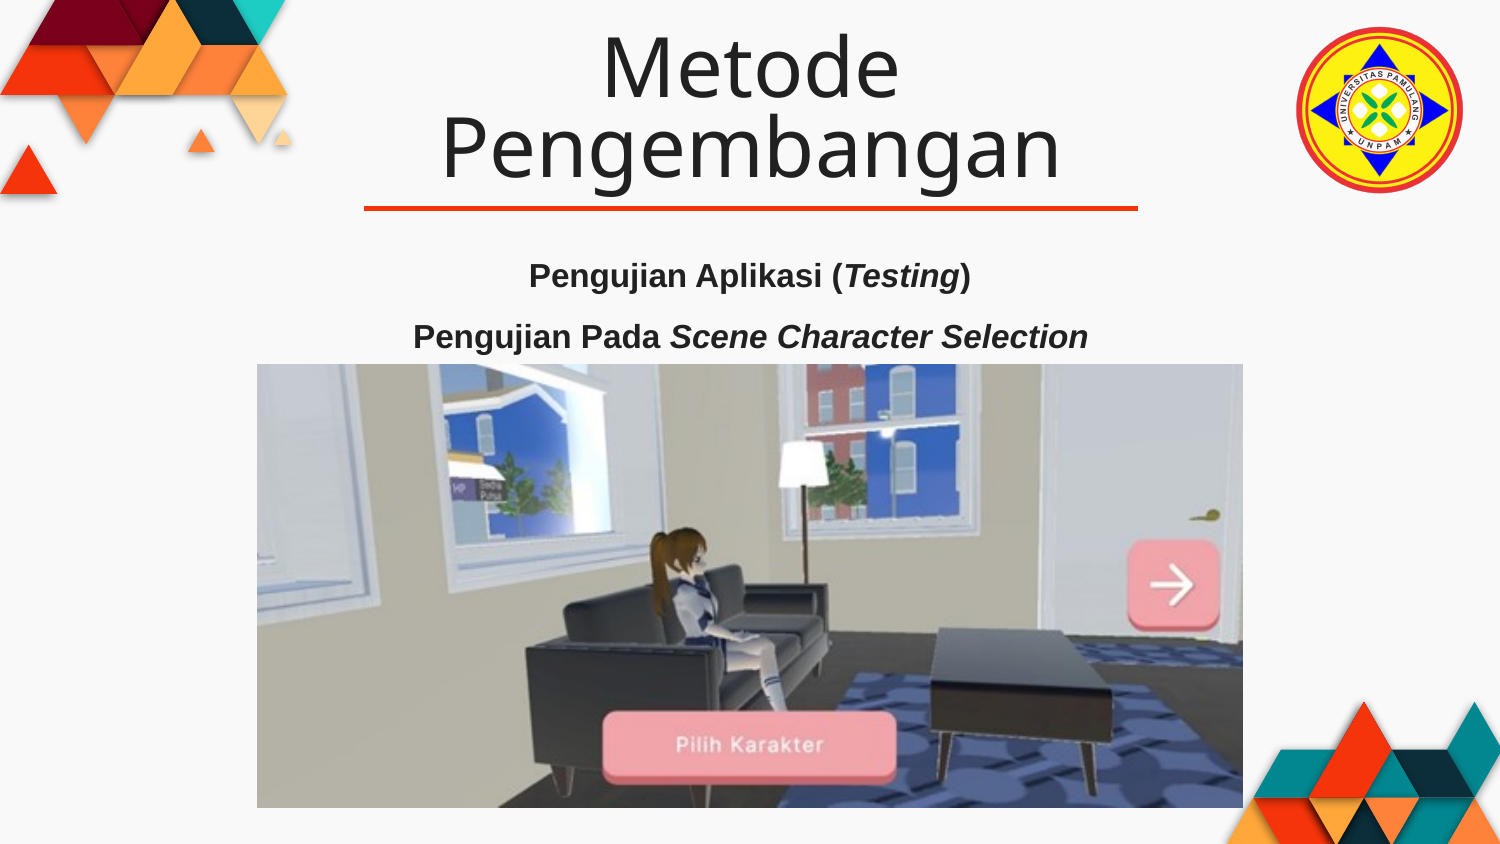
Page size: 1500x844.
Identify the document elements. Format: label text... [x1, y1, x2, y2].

picture [256, 364, 1243, 809]
picture [1245, 10, 1500, 210]
title Metode Pengembangan [384, 63, 1118, 206]
text_box Pengujian Pada Scene Character Selection [71, 280, 1431, 347]
subtitle Pengujian Aplikasi (Testing) [70, 219, 1430, 301]
